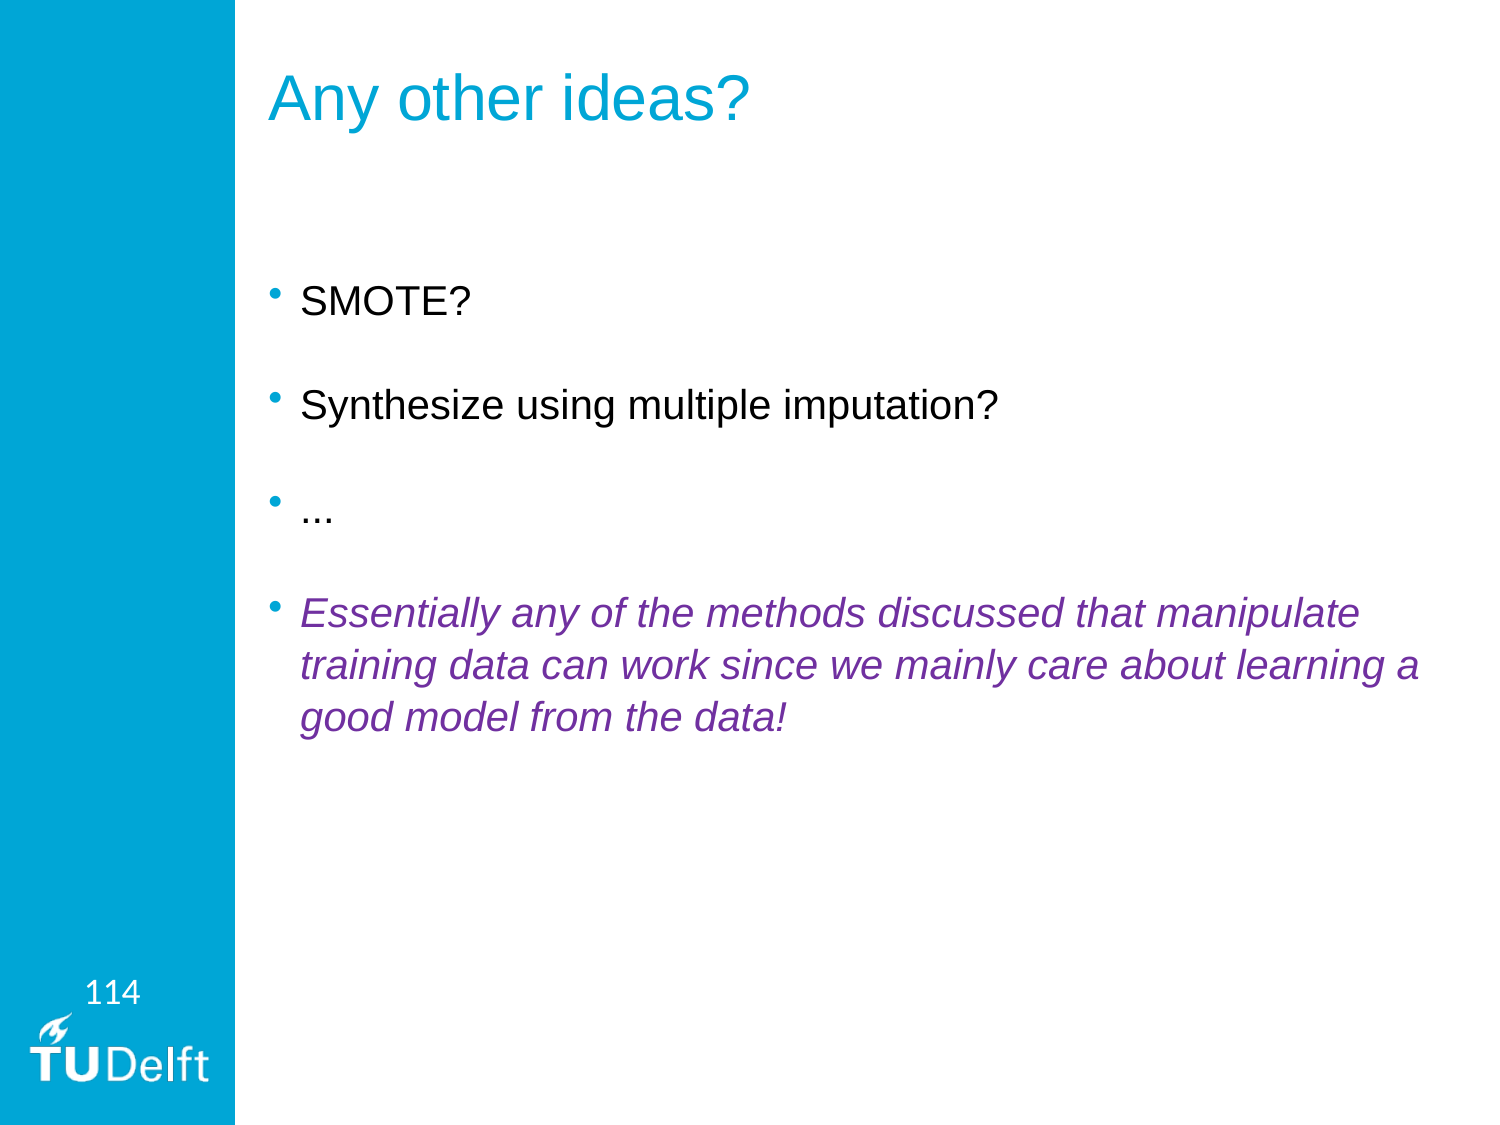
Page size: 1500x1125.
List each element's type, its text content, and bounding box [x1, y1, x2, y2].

title Any other ideas? [268, 55, 1423, 231]
list SMOTE? Synthesize using multiple imputation? ... Essentially any of the methods discussed that manipulate training data can work since we mainly care about learning a good model from the data! [268, 271, 1423, 1061]
